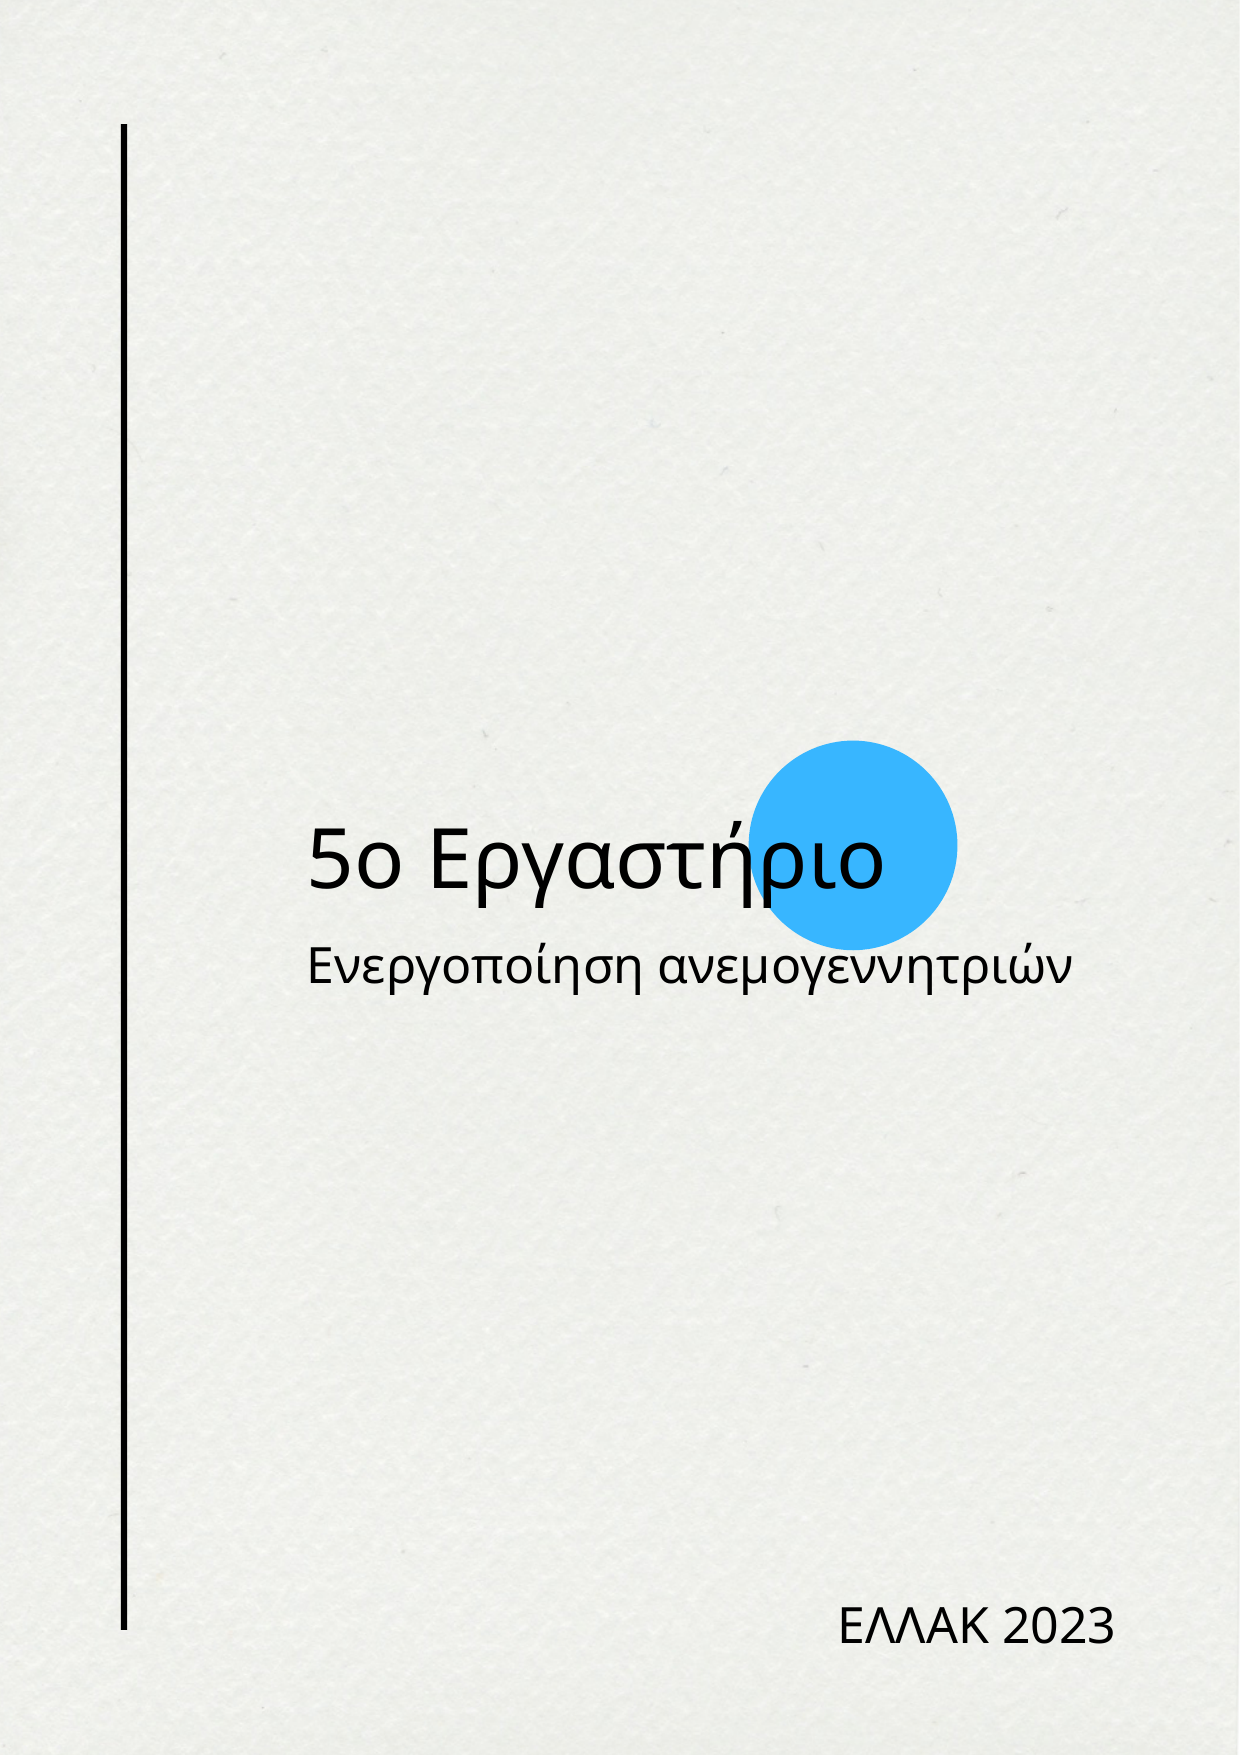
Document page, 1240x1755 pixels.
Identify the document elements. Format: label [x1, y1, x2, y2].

picture [0, 0, 1240, 1755]
text_box [747, 740, 959, 951]
